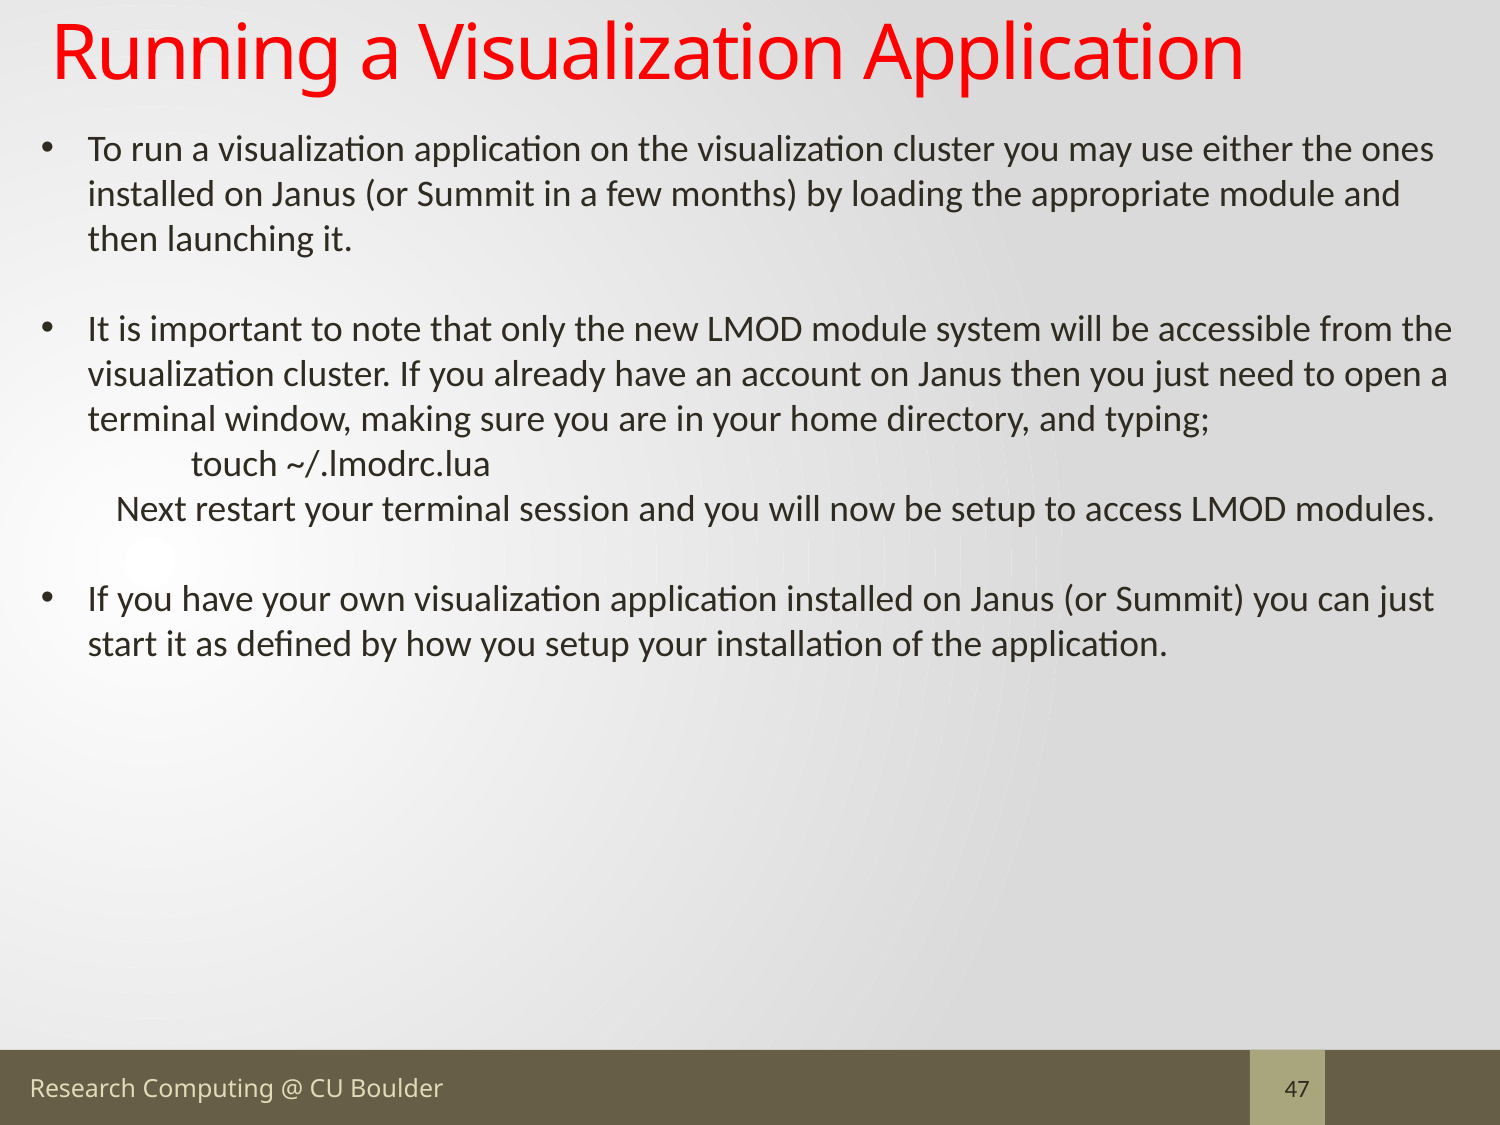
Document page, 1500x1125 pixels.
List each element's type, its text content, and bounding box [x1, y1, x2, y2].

title Running a Visualization Application [35, 2, 1418, 96]
text_box To run a visualization application on the visualization cluster you may use either the ones installed on Janus (or Summit in a few months) by loading the appropriate module and then launching it. It is important to note that only the new LMOD module system will be accessible from the visualization cluster. If you already have an account on Janus then you just need to open a terminal window, making sure you are in your home directory, and typing; touch ~/.lmodrc.lua Next restart your terminal session and you will now be setup to access LMOD modules. If you have your own visualization application installed on Janus (or Summit) you can just start it as defined by how you setup your installation of the application. [26, 116, 1473, 807]
slide_number 47 [1252, 1050, 1325, 1125]
